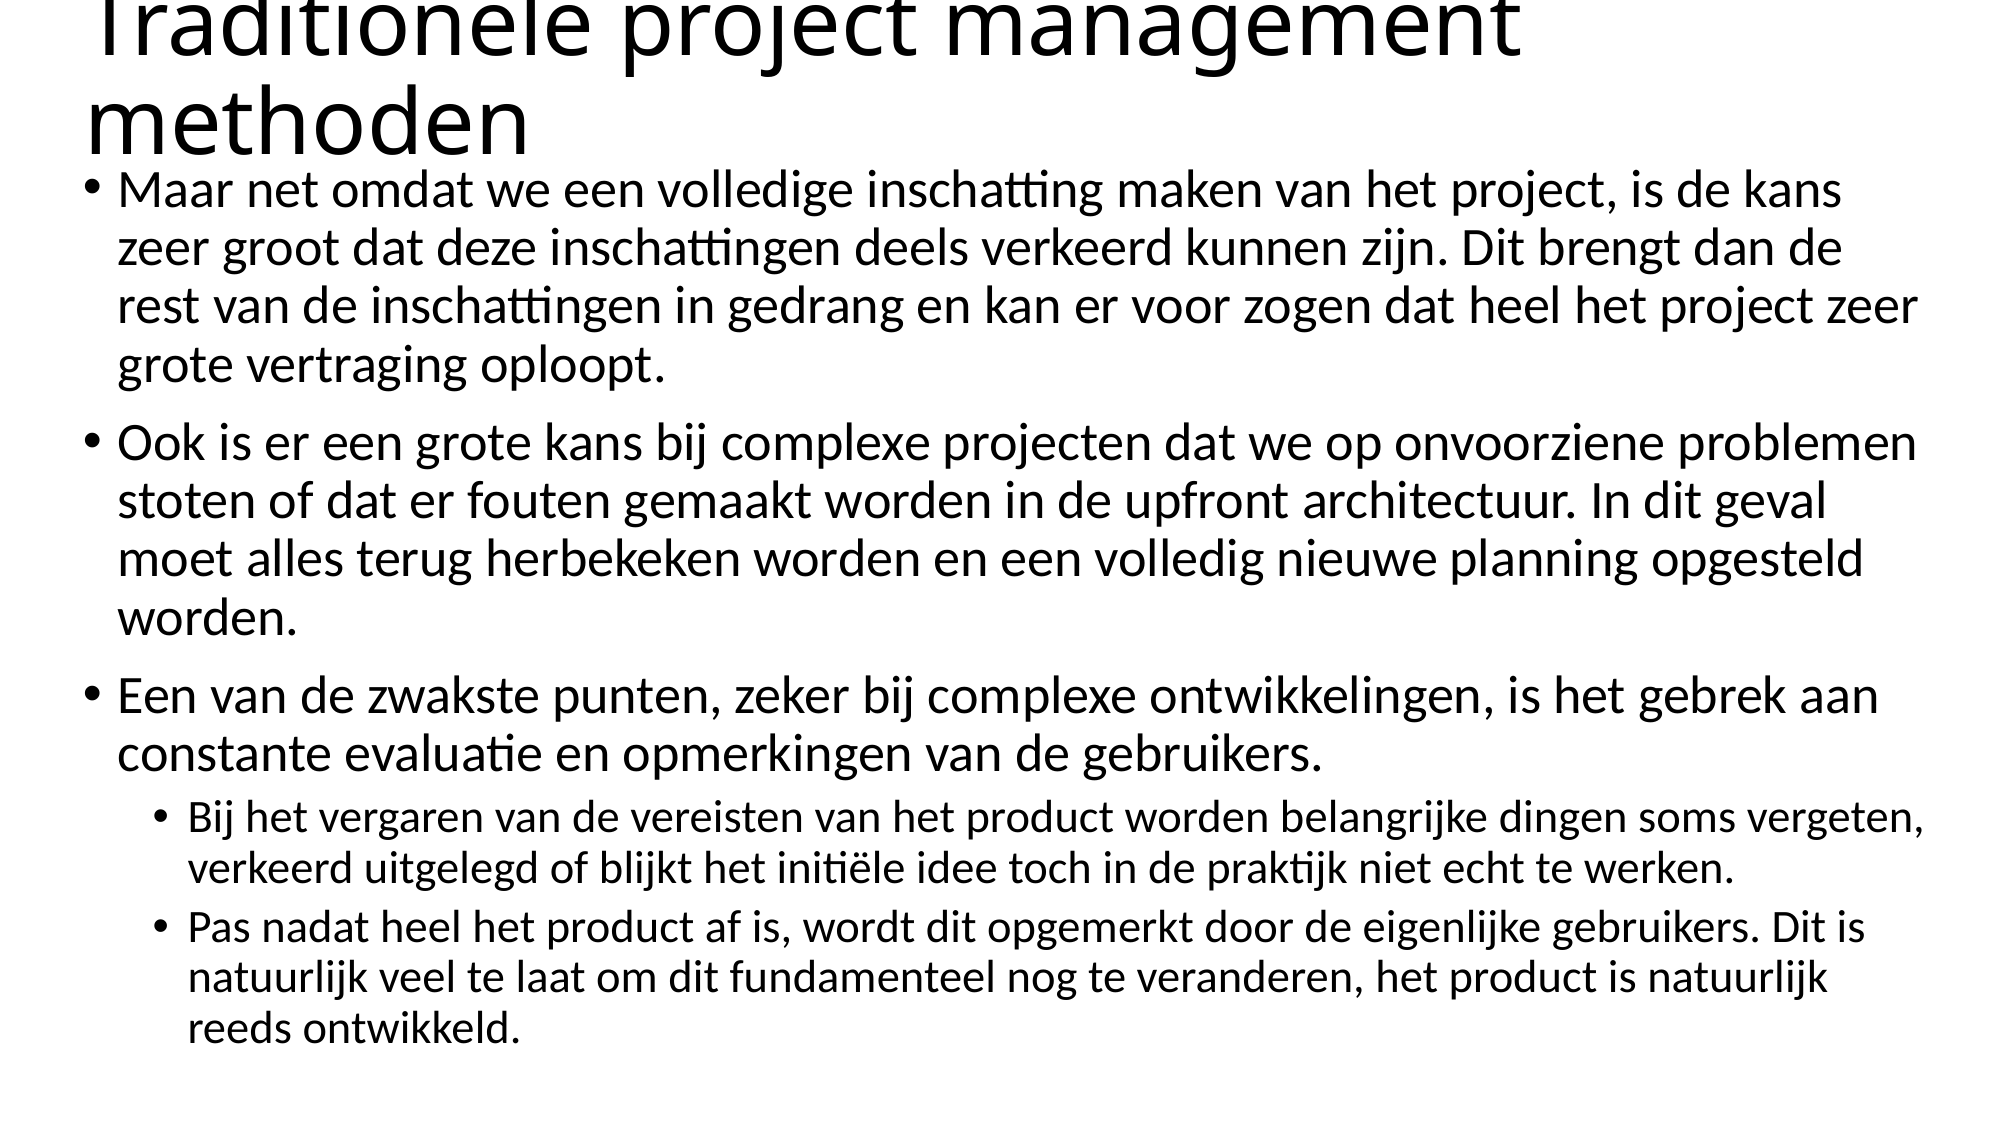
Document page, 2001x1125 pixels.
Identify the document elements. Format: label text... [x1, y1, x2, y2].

list Maar net omdat we een volledige inschatting maken van het project, is de kans zeer groot dat deze inschattingen deels verkeerd kunnen zijn. Dit brengt dan de rest van de inschattingen in gedrang en kan er voor zogen dat heel het project zeer grote vertraging oploopt. Ook is er een grote kans bij complexe projecten dat we op onvoorziene problemen stoten of dat er fouten gemaakt worden in de upfront architectuur. In dit geval moet alles terug herbekeken worden en een volledig nieuwe planning opgesteld worden. Een van de zwakste punten, zeker bij complexe ontwikkelingen, is het gebrek aan constante evaluatie en opmerkingen van de gebruikers. Bij het vergaren van de vereisten van het product worden belangrijke dingen soms vergeten, verkeerd uitgelegd of blijkt het initiële idee toch in de praktijk niet echt te werken. Pas nadat heel het product af is, wordt dit opgemerkt door de eigenlijke gebruikers. Dit is natuurlijk veel te laat om dit fundamenteel nog te veranderen, het product is natuurlijk reeds ontwikkeld. [67, 152, 1945, 1087]
title Traditionele project management methoden [69, 10, 1933, 141]
